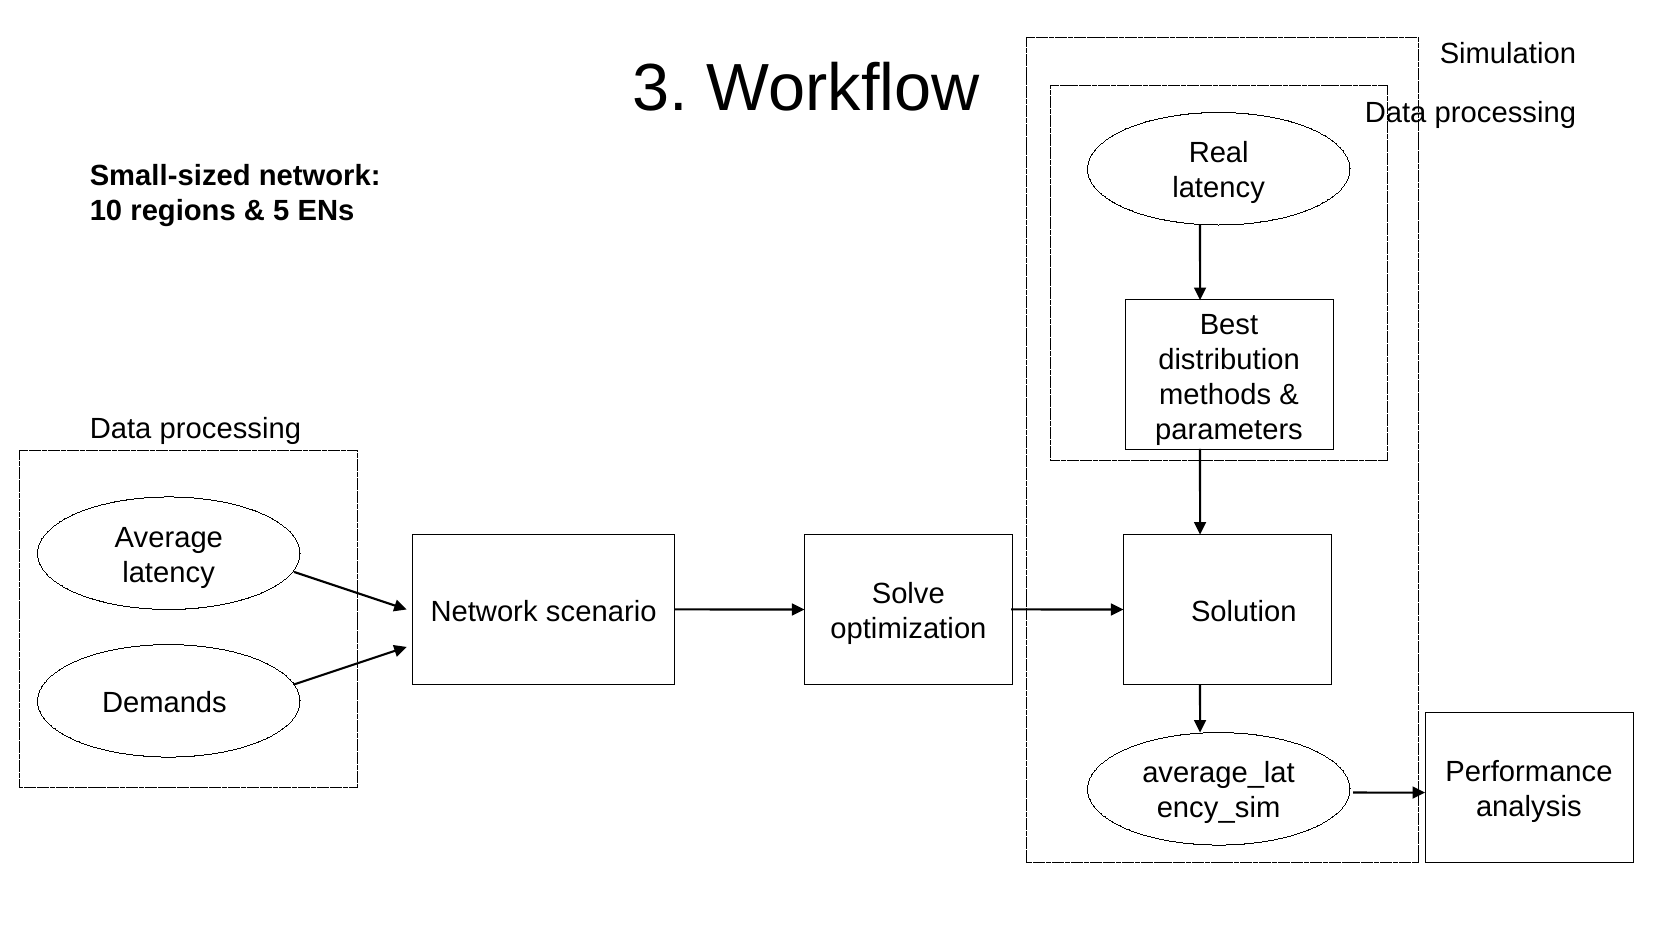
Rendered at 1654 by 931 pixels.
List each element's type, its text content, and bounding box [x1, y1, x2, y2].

text_box [1026, 169, 1199, 609]
text_box Small-sized network: 10 regions & 5 ENs [75, 149, 413, 263]
text_box Best distribution methods & parameters [1125, 299, 1334, 450]
text_box Demands [37, 644, 301, 758]
text_box [1201, 179, 1388, 461]
text_box [1353, 786, 1426, 799]
text_box Data processing [74, 402, 375, 516]
text_box Data processing [1349, 85, 1650, 199]
text_box 3. Workflow [0, 0, 1613, 169]
text_box [294, 571, 407, 612]
text_box Solution [1123, 534, 1332, 685]
text_box [1193, 684, 1207, 733]
text_box Network scenario [412, 534, 675, 685]
text_box average_latency_sim [1087, 732, 1351, 846]
text_box [1026, 199, 1419, 863]
text_box Average latency [37, 514, 301, 610]
text_box [1193, 225, 1207, 299]
text_box [1050, 169, 1199, 461]
text_box Simulation [1425, 27, 1613, 75]
text_box [1193, 448, 1207, 535]
text_box [19, 450, 358, 788]
text_box Performance analysis [1425, 712, 1634, 863]
text_box [294, 645, 407, 685]
text_box Solve optimization [804, 534, 1013, 685]
text_box [674, 603, 805, 616]
text_box Real latency [1087, 112, 1349, 226]
text_box [1011, 603, 1124, 616]
